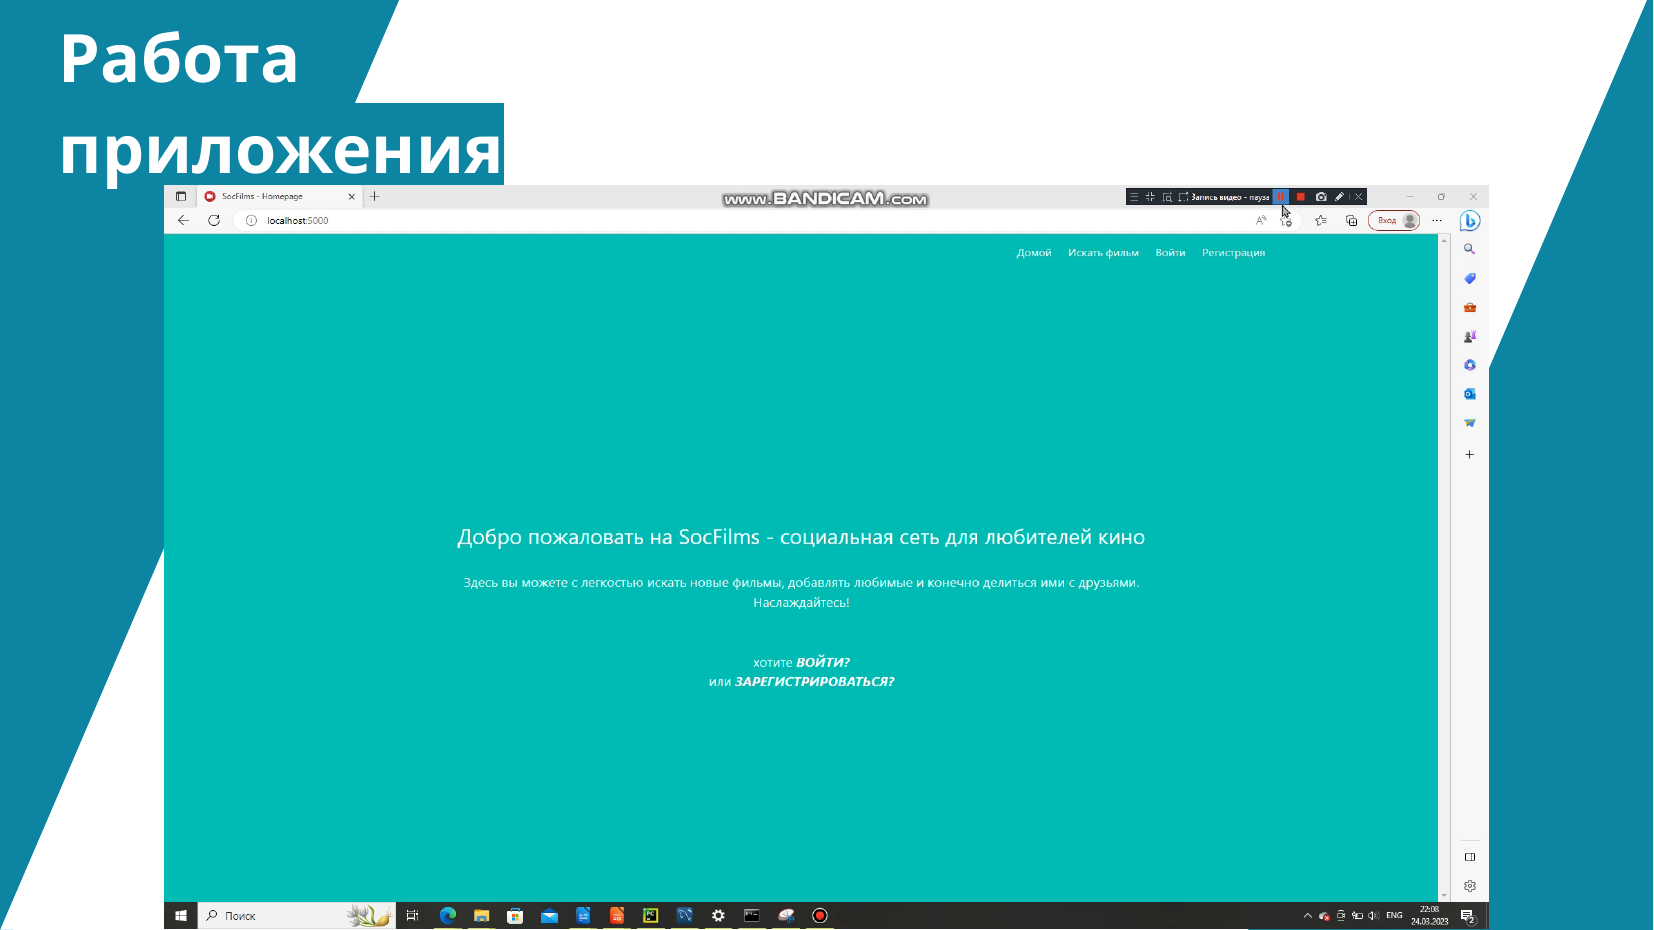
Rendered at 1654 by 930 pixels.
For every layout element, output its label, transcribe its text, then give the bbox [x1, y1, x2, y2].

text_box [163, 184, 1490, 930]
title Работа приложения [59, 0, 575, 221]
